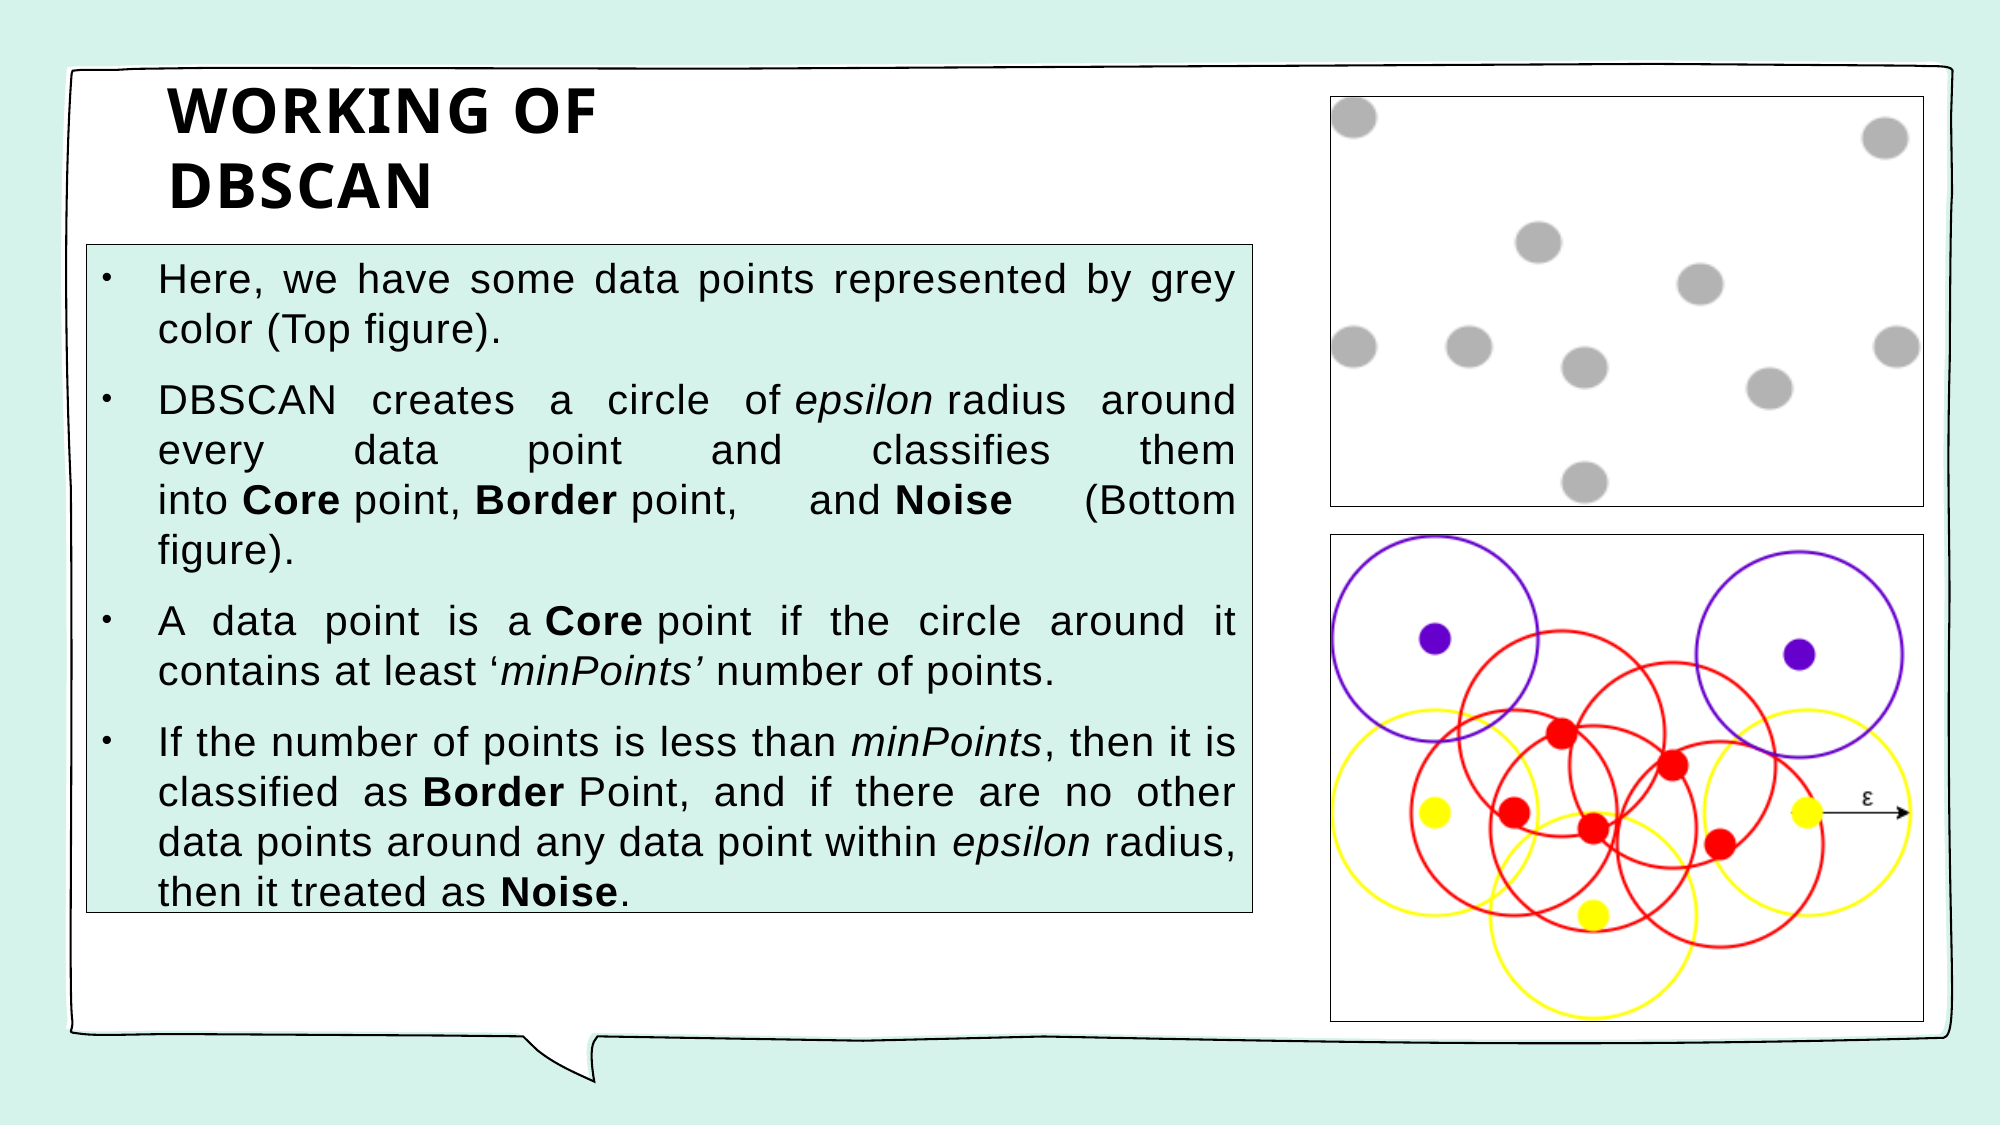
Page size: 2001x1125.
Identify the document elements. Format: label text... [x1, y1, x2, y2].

picture [1330, 96, 1924, 507]
title WORKING OF DBSCAN [152, 62, 666, 230]
picture [1330, 534, 1924, 1022]
list Here, we have some data points represented by grey color (Top figure). DBSCAN creates a circle of epsilon radius around every data point and classifies them into Core point, Border point, and Noise (Bottom figure). A data point is a Core point if the circle around it contains at least ‘minPoints’ number of points. If the number of points is less than minPoints, then it is classified as Border Point, and if there are no other data points around any data point within epsilon radius, then it treated as Noise. [86, 244, 1253, 913]
